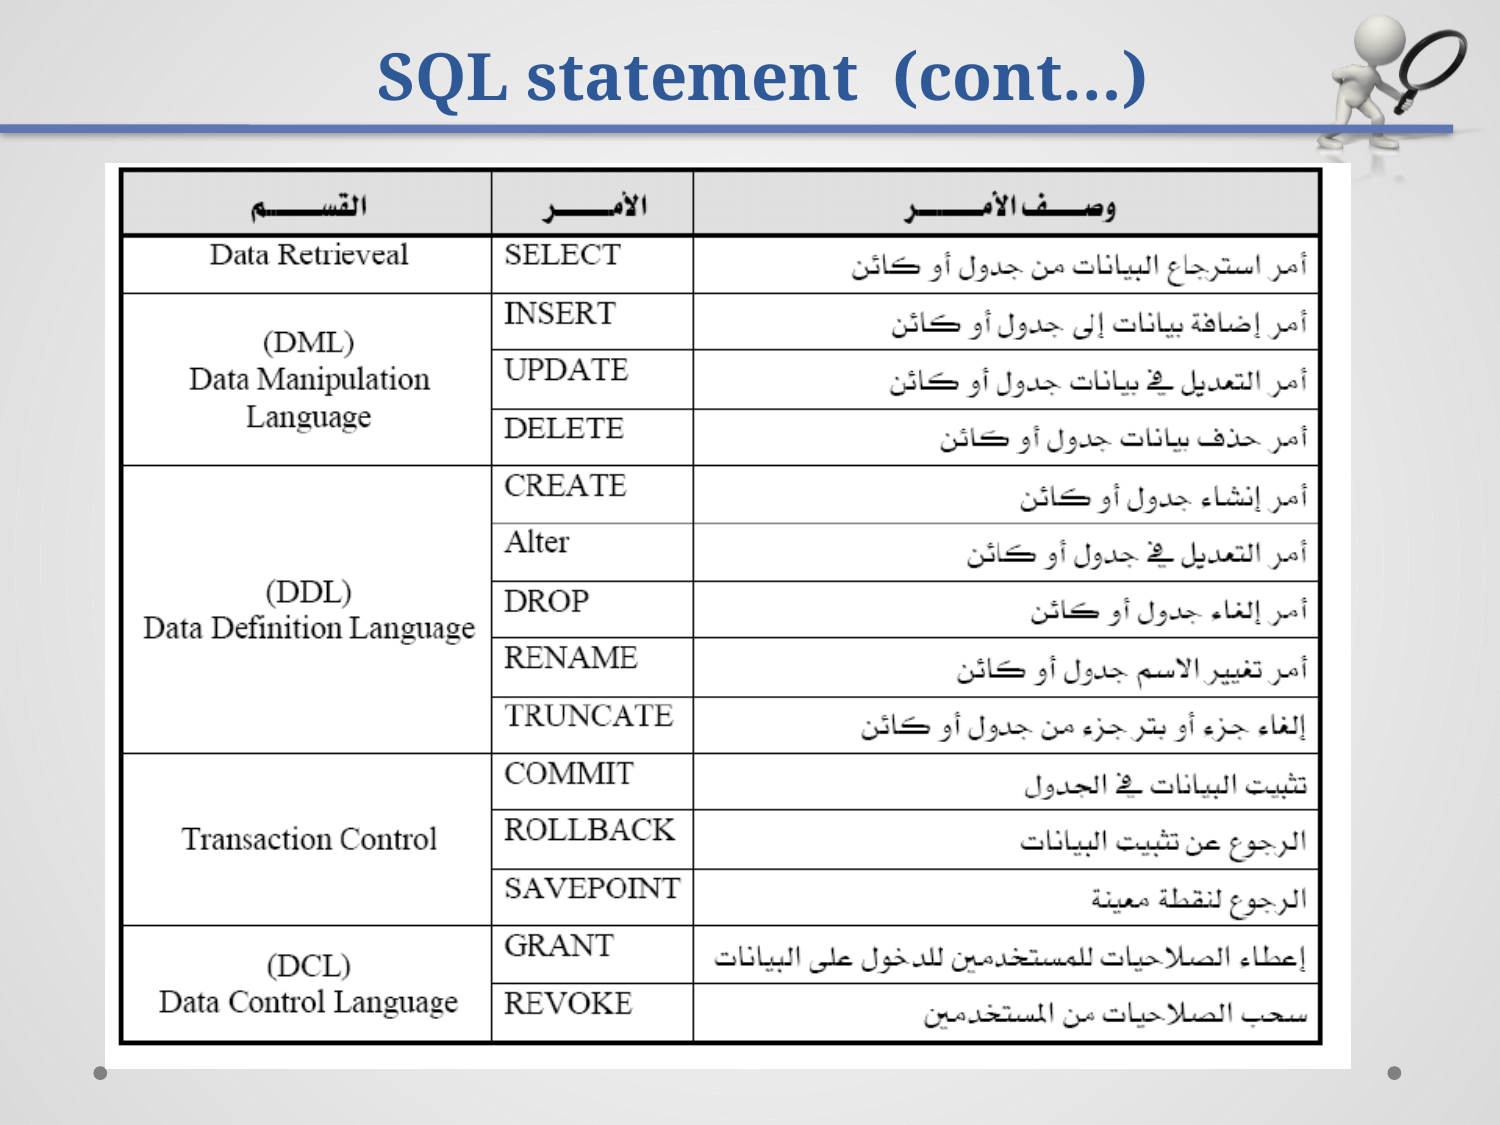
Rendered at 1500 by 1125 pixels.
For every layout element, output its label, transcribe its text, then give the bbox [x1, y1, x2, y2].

picture [105, 163, 1351, 1069]
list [1277, 0, 1500, 188]
title SQL statement (cont…) [50, 35, 1271, 122]
